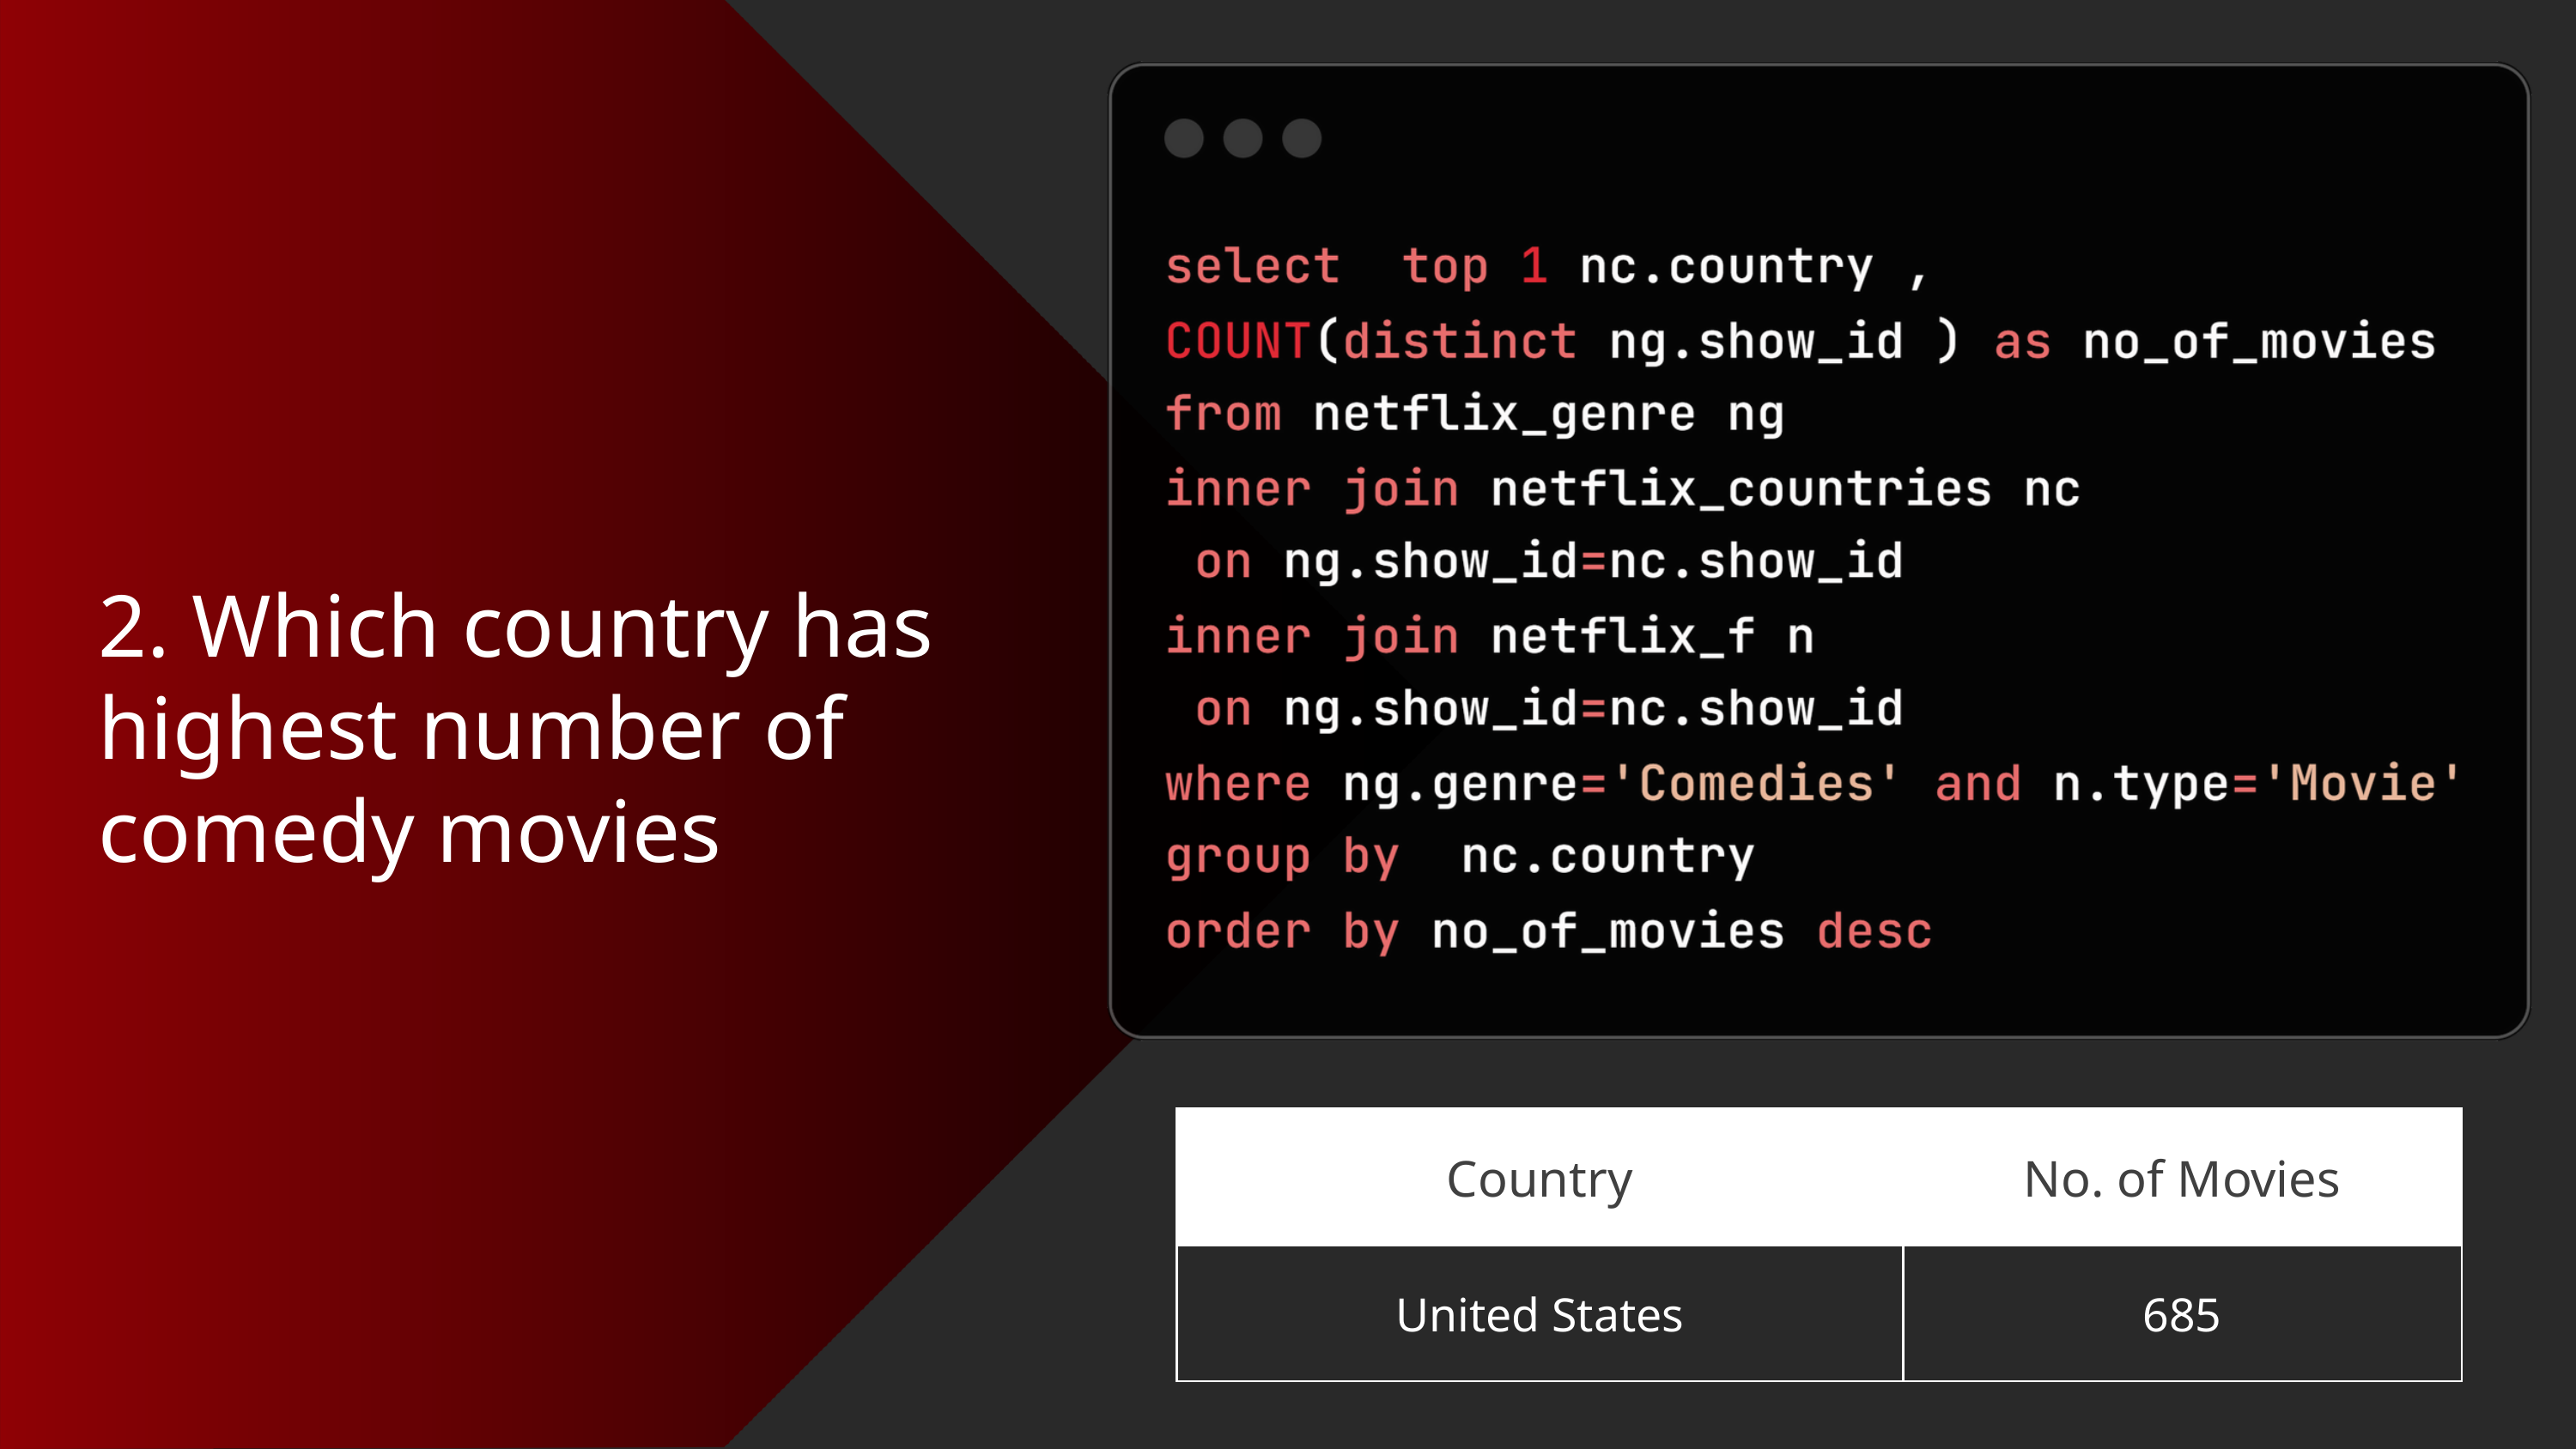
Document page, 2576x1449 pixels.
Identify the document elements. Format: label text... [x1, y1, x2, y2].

text_box [0, 0, 1449, 1449]
text_box 2. Which country has highest number of comedy movies [98, 571, 958, 880]
table_cell 685 [1905, 1246, 2461, 1380]
table_header No. of Movies [1905, 1110, 2461, 1244]
table_cell United States [1178, 1246, 1902, 1380]
table_header Country [1178, 1110, 1902, 1244]
text_box [902, 0, 2576, 1246]
